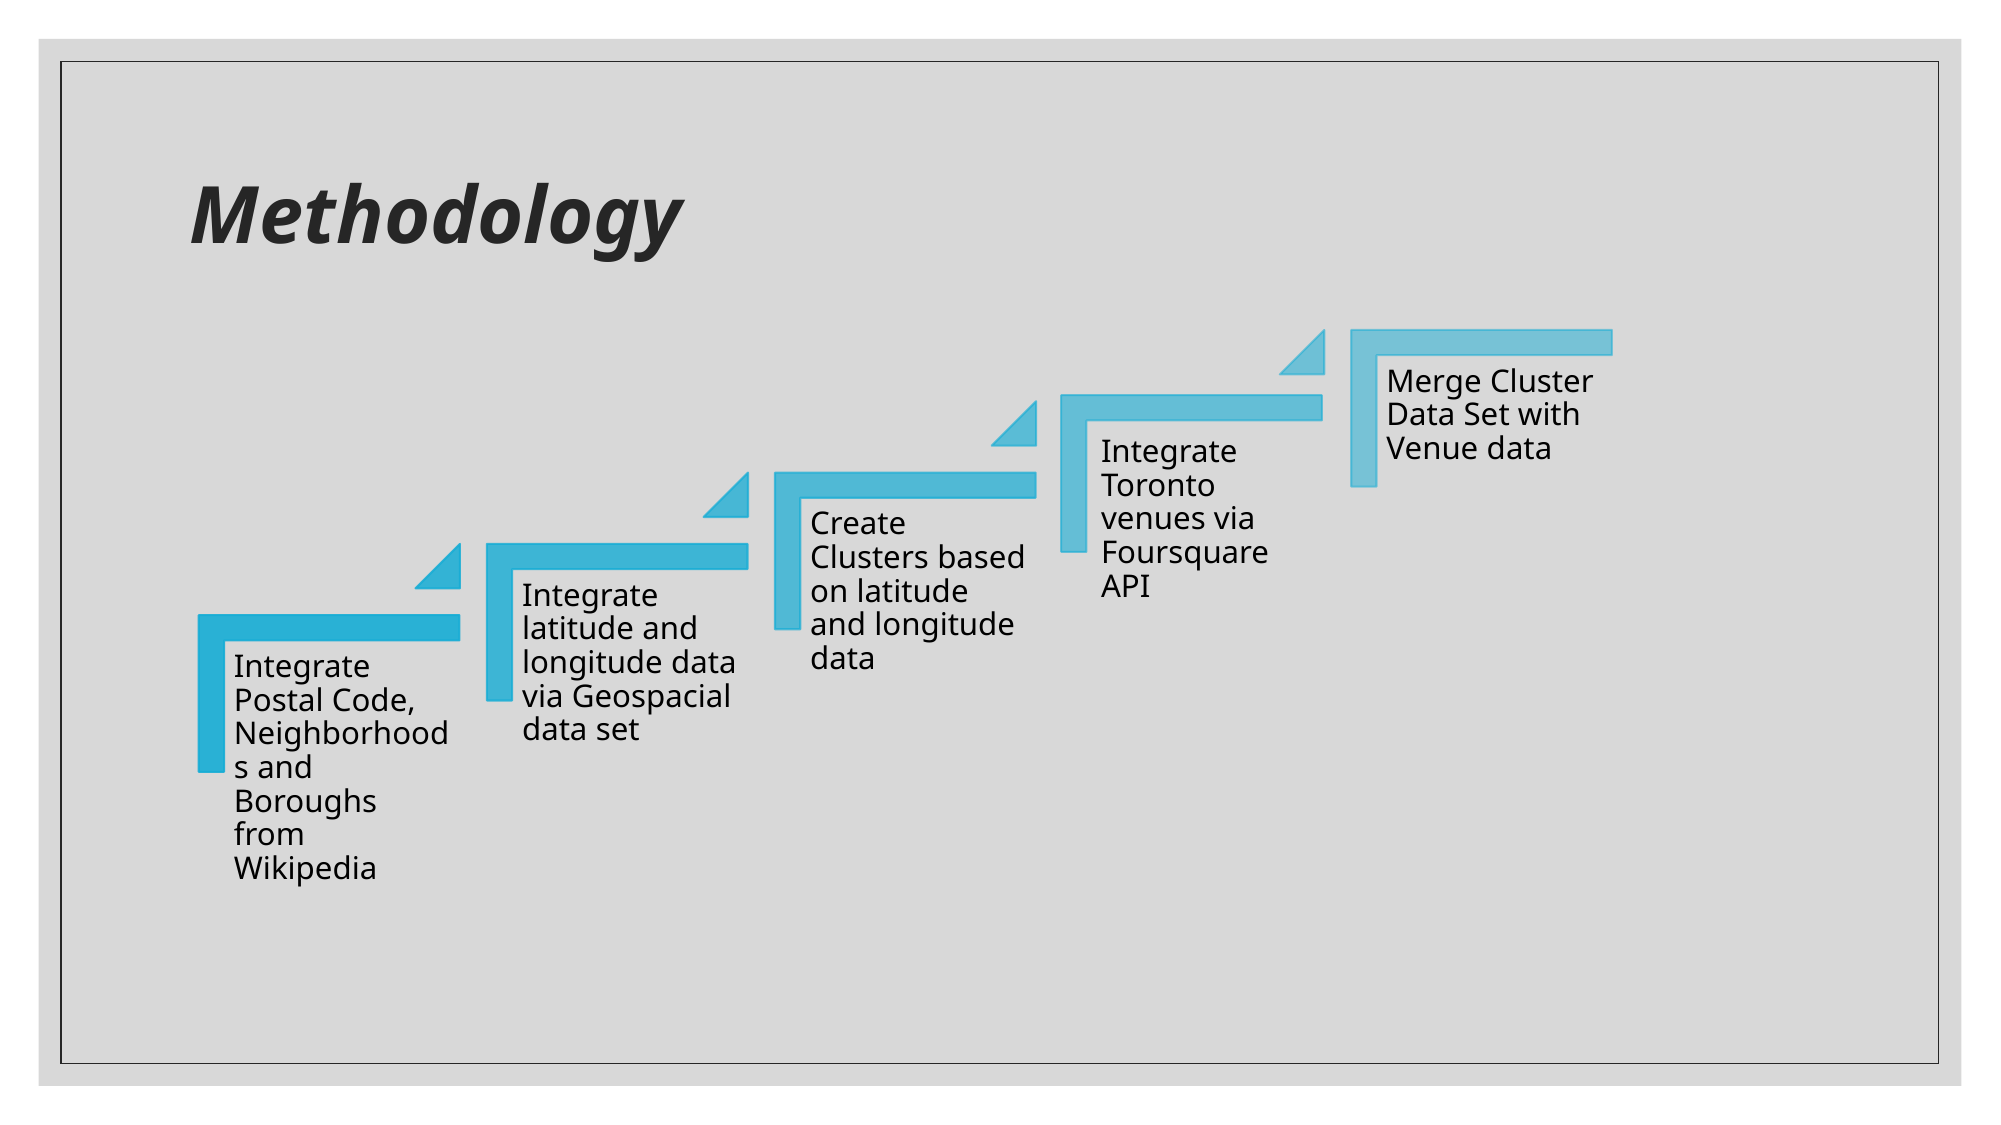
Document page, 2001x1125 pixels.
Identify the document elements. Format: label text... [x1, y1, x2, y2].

title Methodology [174, 105, 1825, 331]
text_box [198, 144, 1613, 1034]
